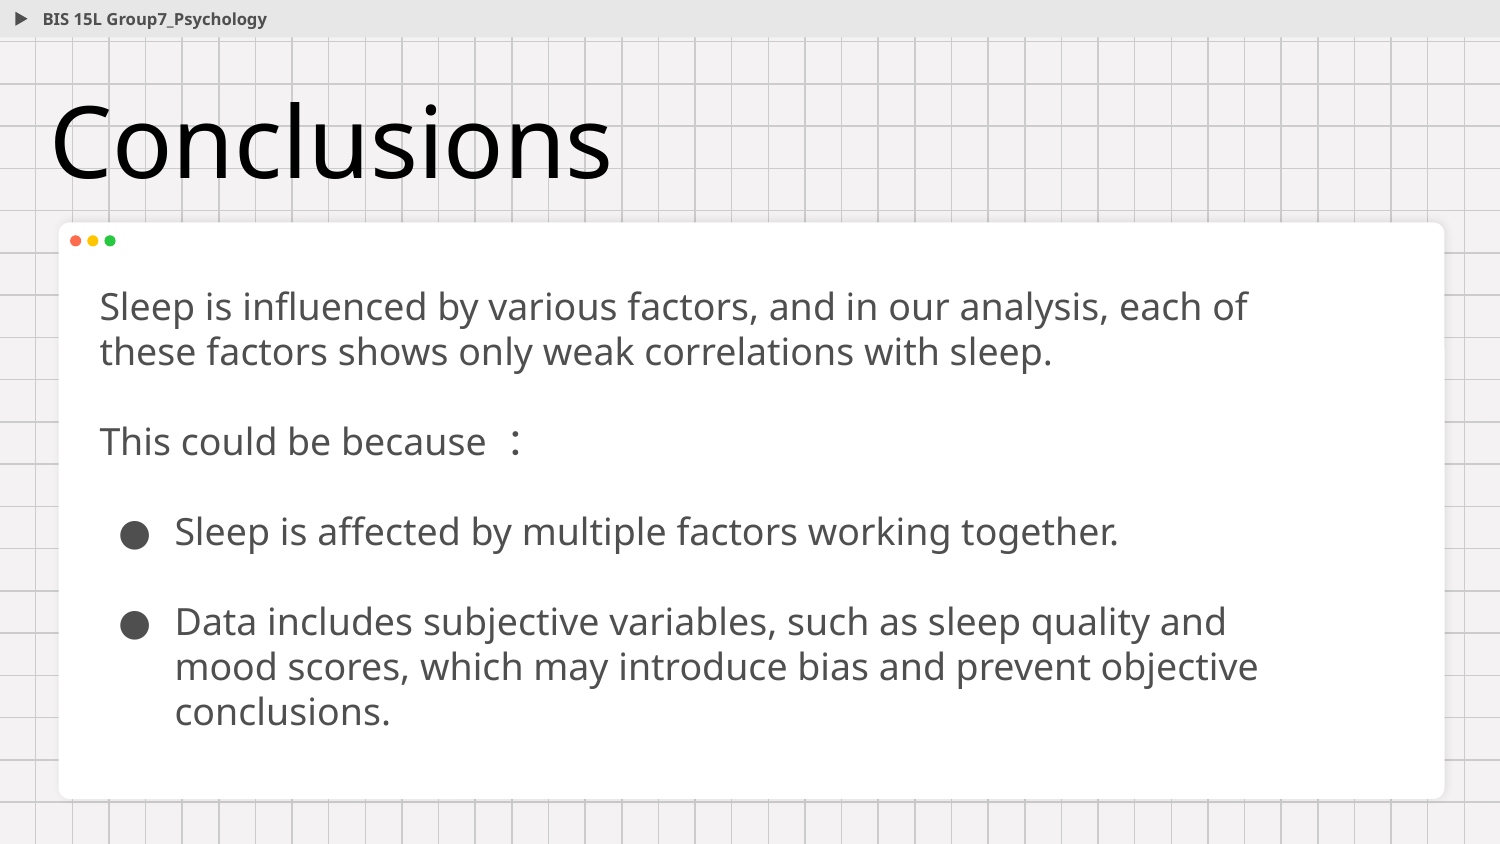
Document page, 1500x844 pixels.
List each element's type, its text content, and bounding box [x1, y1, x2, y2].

subtitle Sleep is influenced by various factors, and in our analysis, each of these factors shows only weak correlations with sleep. This could be because ： Sleep is affected by multiple factors working together. Data includes subjective variables, such as sleep quality and mood scores, which may introduce bias and prevent objective conclusions. [84, 268, 1348, 754]
title Conclusions [411, 76, 858, 248]
list BIS 15L Group7_Psychology [27, 0, 411, 499]
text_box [69, 234, 116, 247]
text_box [58, 222, 1445, 800]
